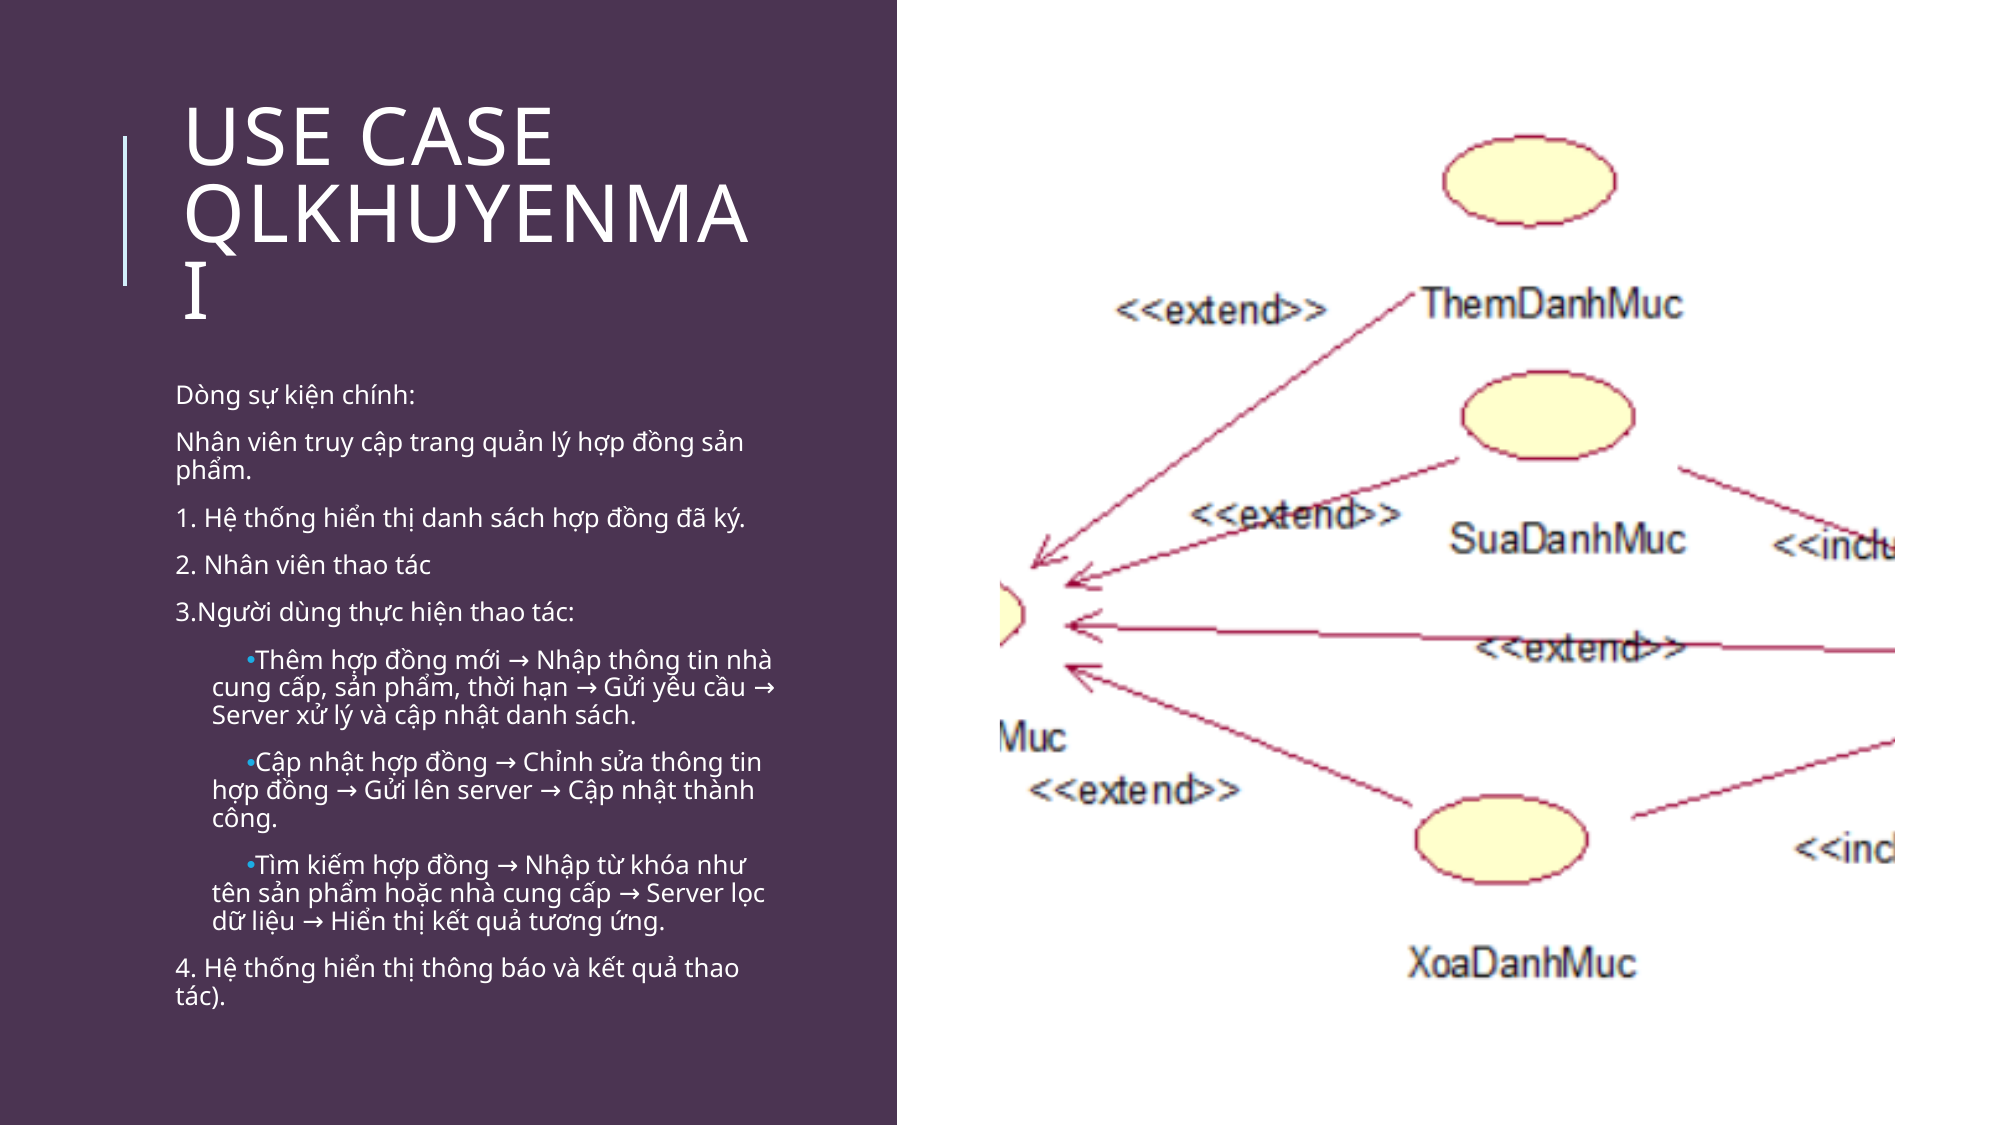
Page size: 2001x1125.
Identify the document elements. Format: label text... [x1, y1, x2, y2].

picture [999, 104, 1896, 1021]
text_box Dòng sự kiện chính: Nhân viên truy cập trang quản lý hợp đồng sản phẩm. 1. Hệ thống hiển thị danh sách hợp đồng đã ký. 2. Nhân viên thao tác 3.Người dùng thực hiện thao tác: Thêm hợp đồng mới → Nhập thông tin nhà cung cấp, sản phẩm, thời hạn → Gửi yêu cầu → Server xử lý và cập nhật danh sách. Cập nhật hợp đồng → Chỉnh sửa thông tin hợp đồng → Gửi lên server → Cập nhật thành công. Tìm kiếm hợp đồng → Nhập từ khóa như tên sản phẩm hoặc nhà cung cấp → Server lọc dữ liệu → Hiển thị kết quả tương ứng. 4. Hệ thống hiển thị thông báo và kết quả thao tác). [168, 374, 790, 1020]
title Use Case QLKhuyenMai [168, 96, 788, 342]
text_box [0, 0, 898, 1125]
